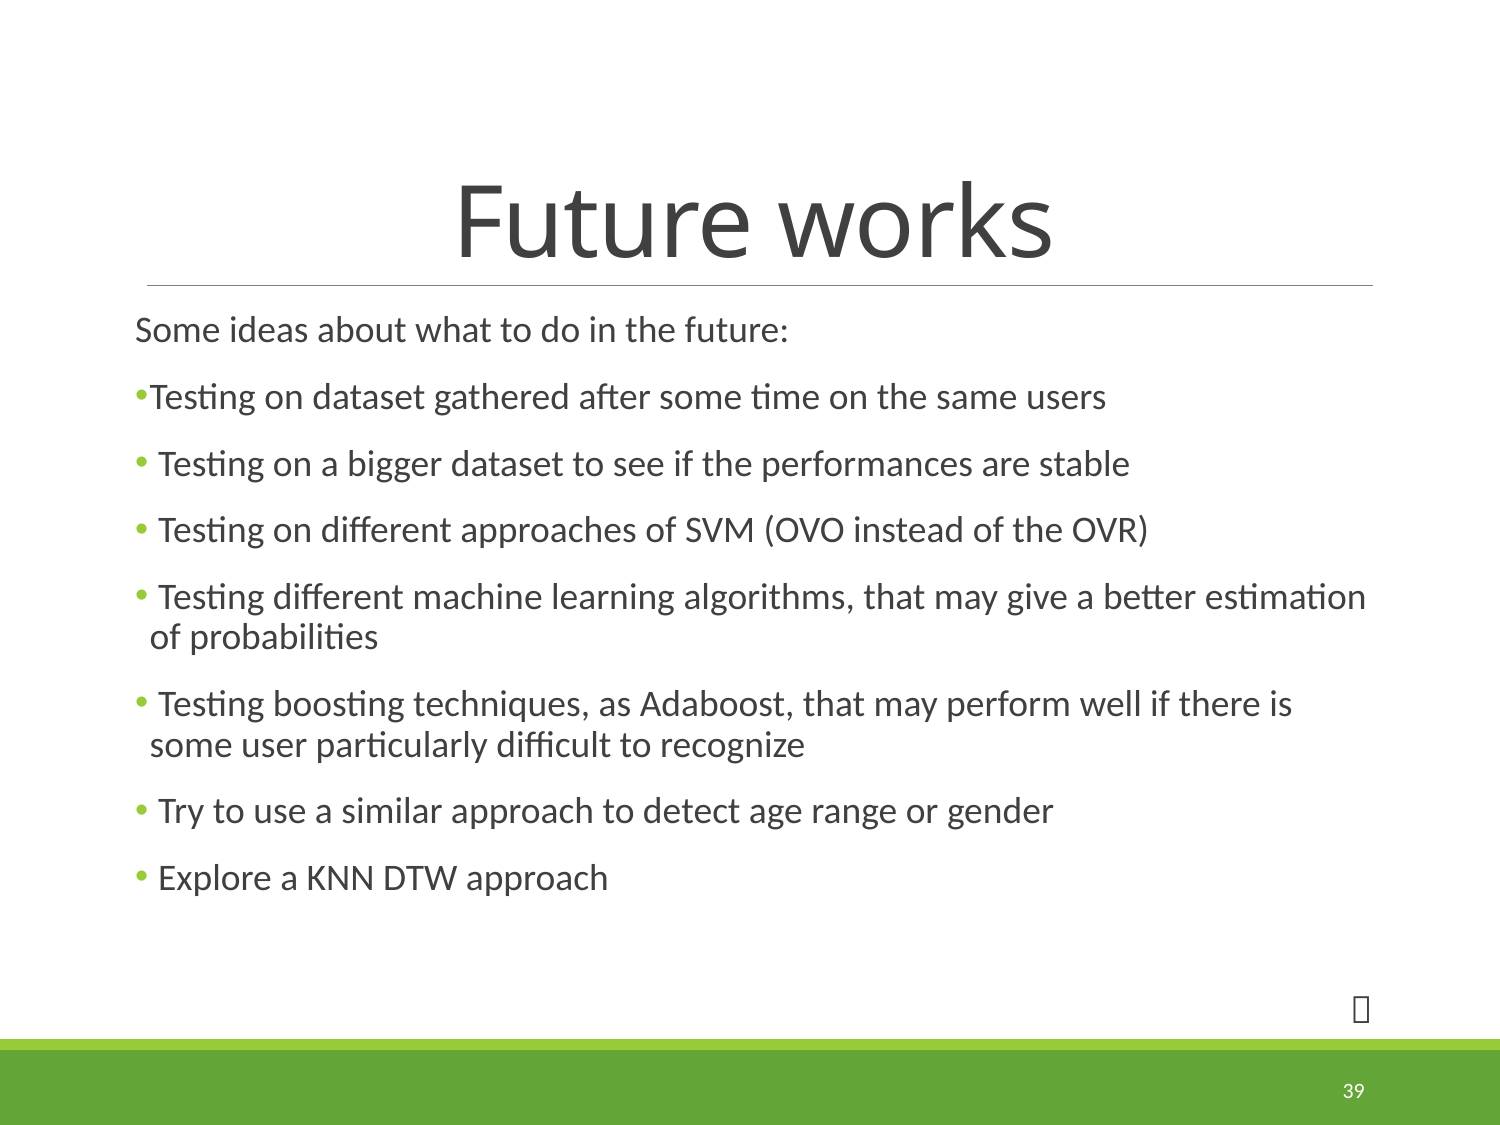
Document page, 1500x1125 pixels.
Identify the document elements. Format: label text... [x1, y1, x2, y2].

list Some ideas about what to do in the future: Testing on dataset gathered after some time on the same users Testing on a bigger dataset to see if the performances are stable Testing on different approaches of SVM (OVO instead of the OVR) Testing different machine learning algorithms, that may give a better estimation of probabilities Testing boosting techniques, as Adaboost, that may perform well if there is some user particularly difficult to recognize Try to use a similar approach to detect age range or gender Explore a KNN DTW approach  [135, 302, 1373, 1042]
slide_number 39 [1218, 1059, 1380, 1120]
title Future works [135, 47, 1373, 285]
